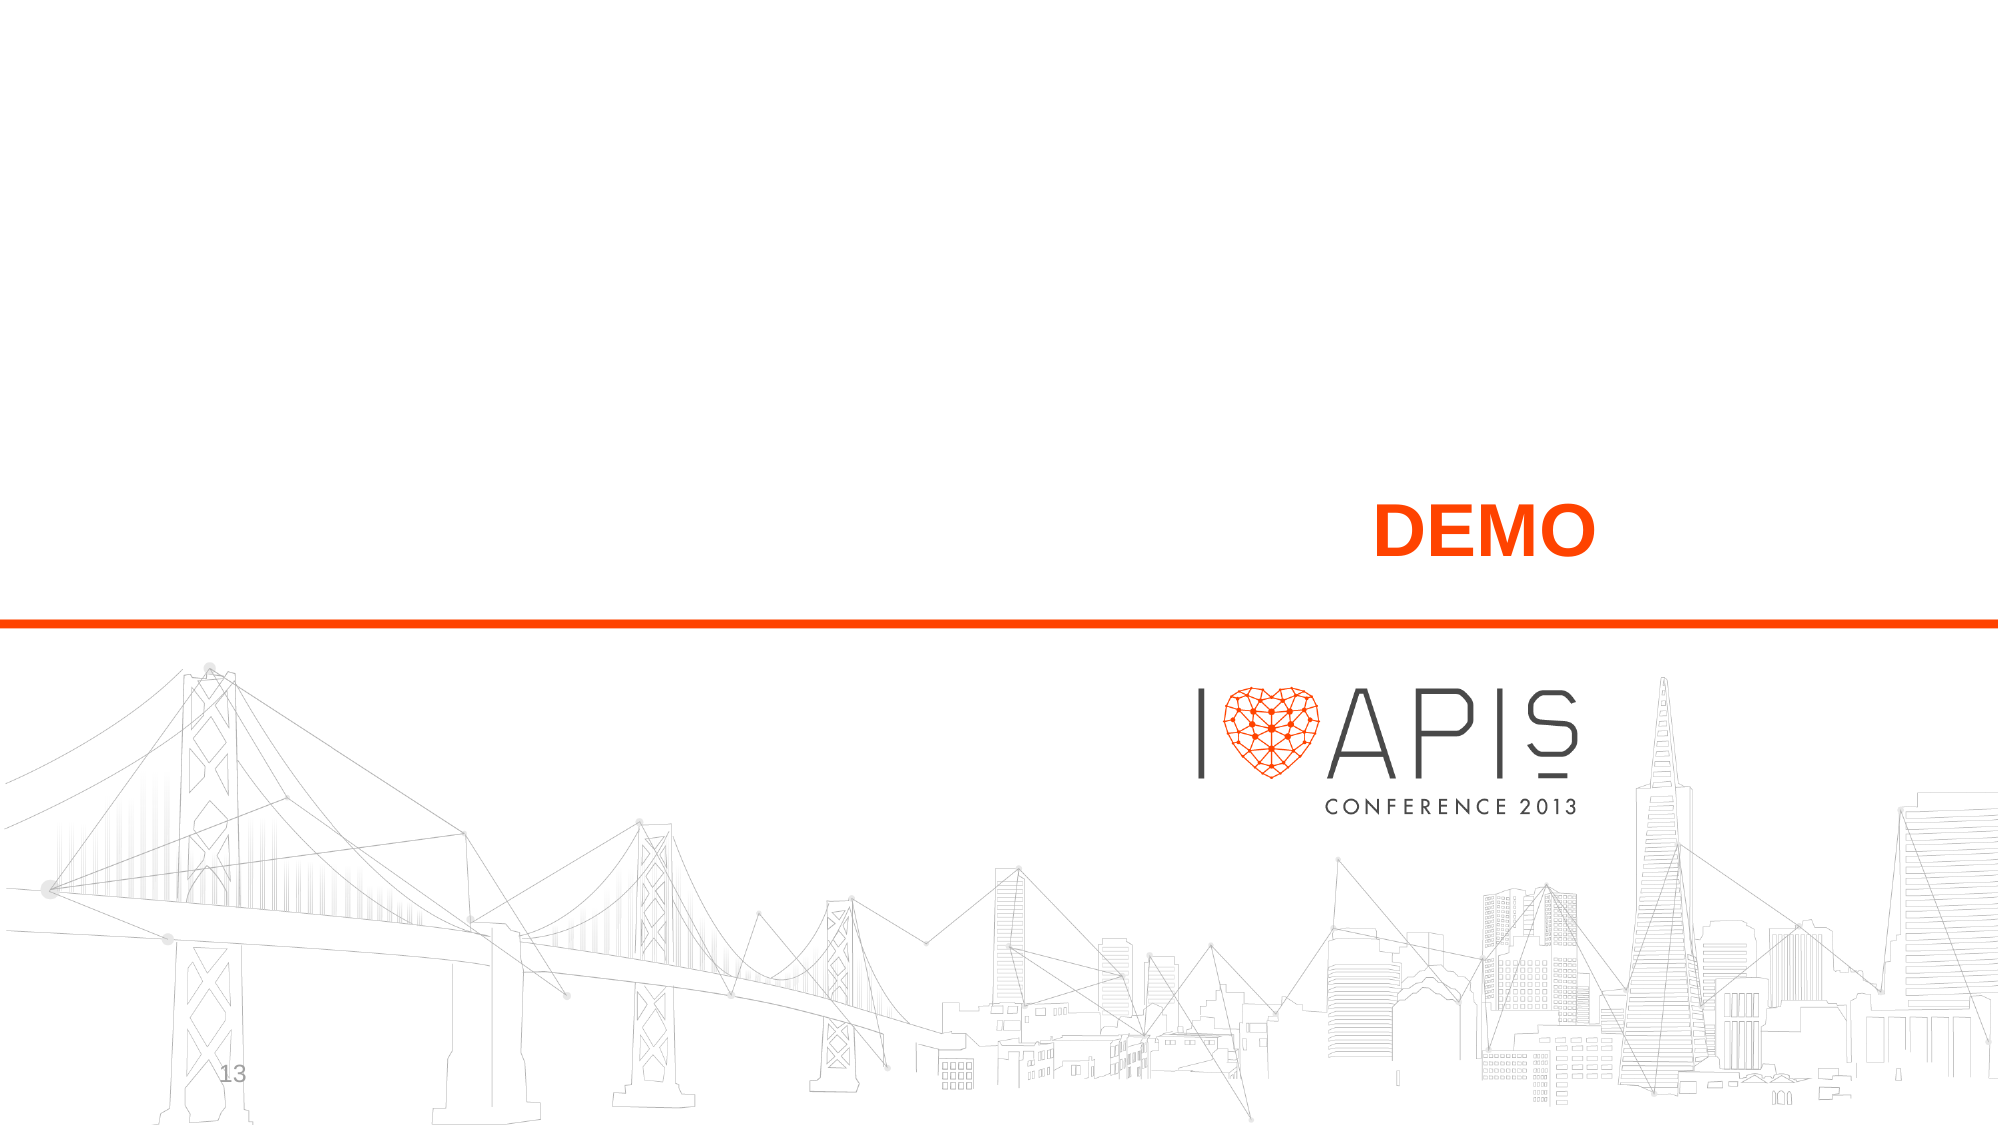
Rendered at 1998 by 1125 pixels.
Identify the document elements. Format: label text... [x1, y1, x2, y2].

slide_number 13 [0, 1042, 467, 1103]
title DEMO [129, 474, 1598, 605]
picture [0, 0, 1998, 1125]
